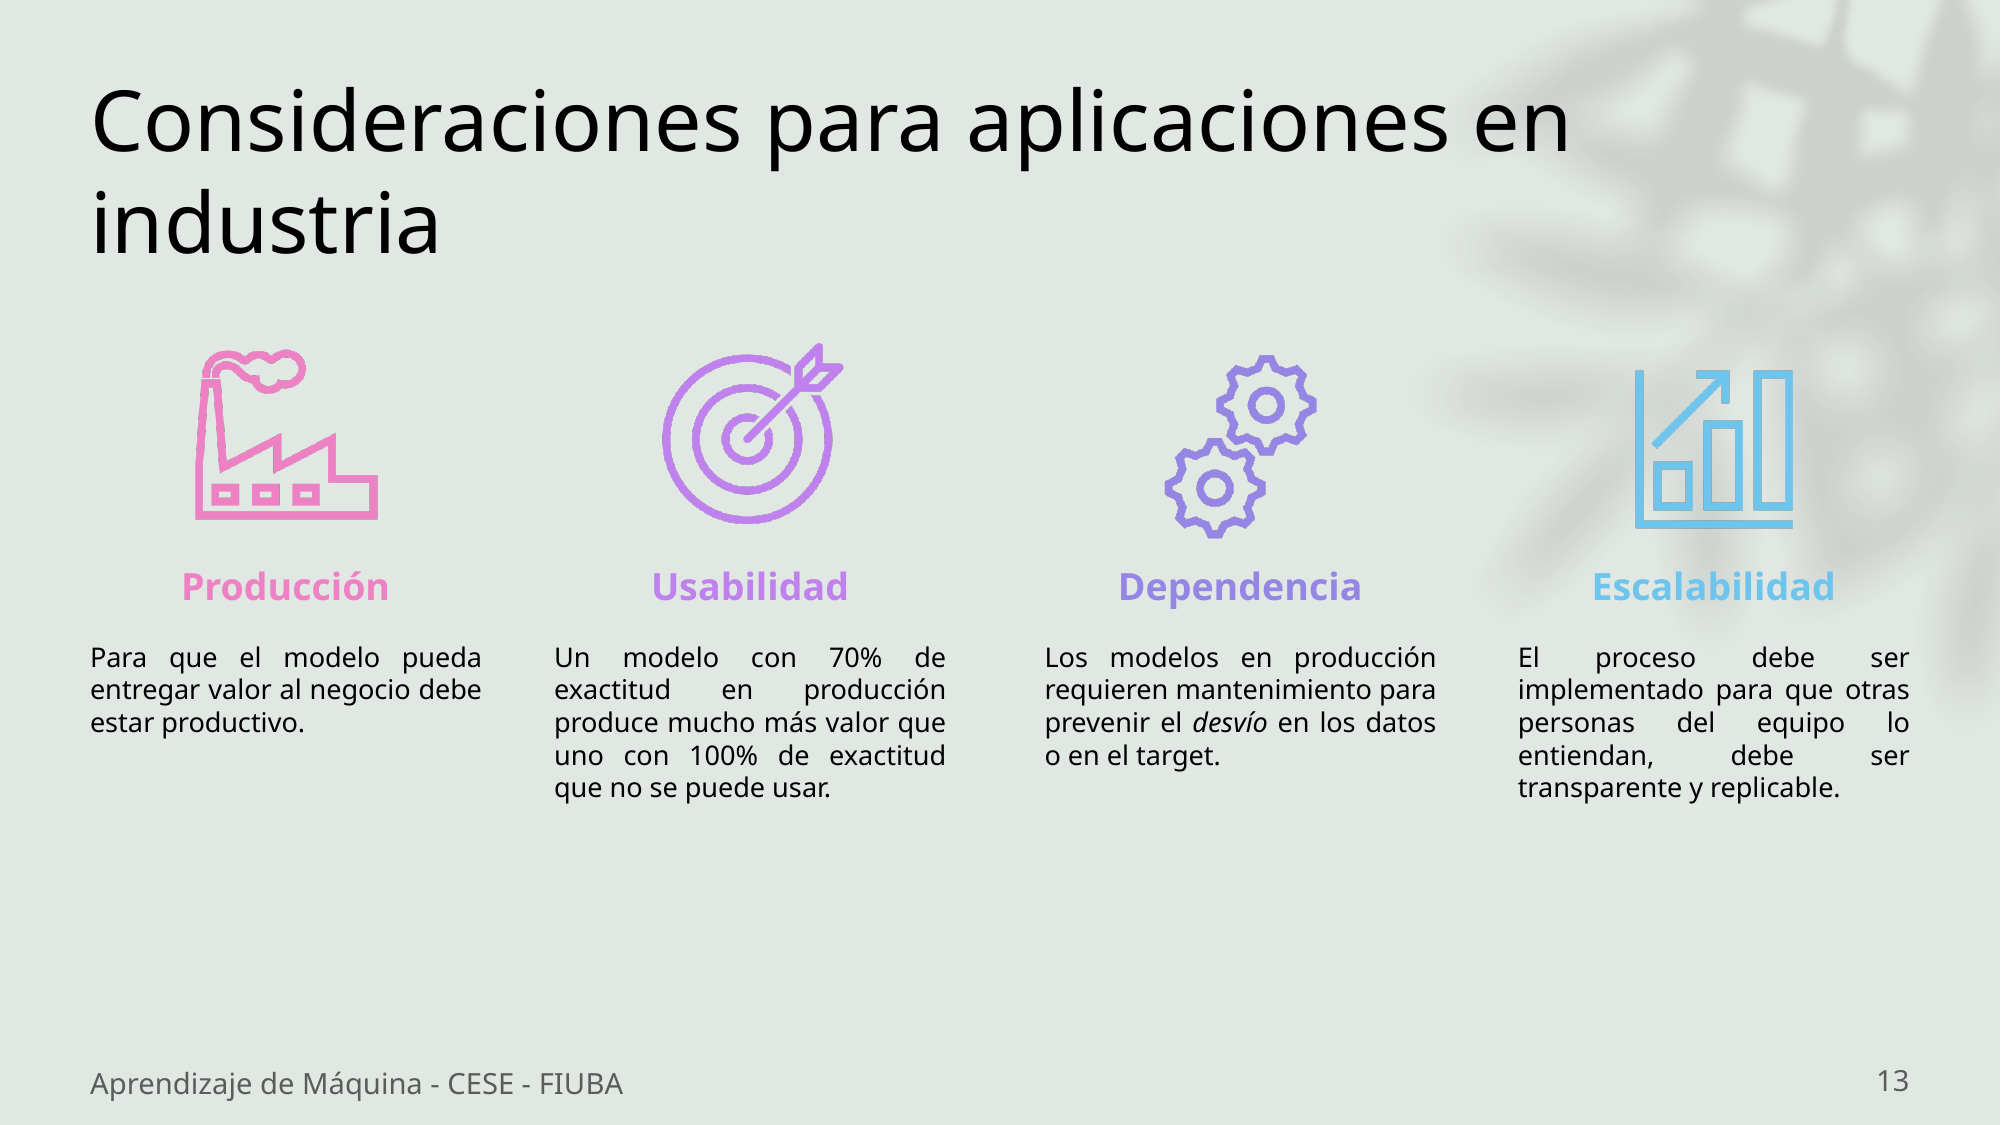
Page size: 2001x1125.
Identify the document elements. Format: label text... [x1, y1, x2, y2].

text_box Producción Para que el modelo pueda entregar valor al negocio debe estar productivo. [75, 555, 497, 746]
picture [640, 326, 860, 545]
text_box Dependencia Los modelos en producción requieren mantenimiento para prevenir el desvío en los datos o en el target. [1029, 555, 1452, 778]
footer Aprendizaje de Máquina - CESE - FIUBA [75, 1052, 751, 1113]
title Consideraciones para aplicaciones en industria [75, 60, 1863, 278]
picture [1605, 338, 1823, 556]
picture [1131, 337, 1350, 556]
picture [176, 326, 396, 545]
text_box Usabilidad Un modelo con 70% de exactitud en producción produce mucho más valor que uno con 100% de exactitud que no se puede usar. [539, 555, 961, 811]
text_box Escalabilidad El proceso debe ser implementado para que otras personas del equipo lo entiendan, debe ser transparente y replicable. [1503, 555, 1925, 811]
slide_number 13 [1474, 1052, 1925, 1113]
